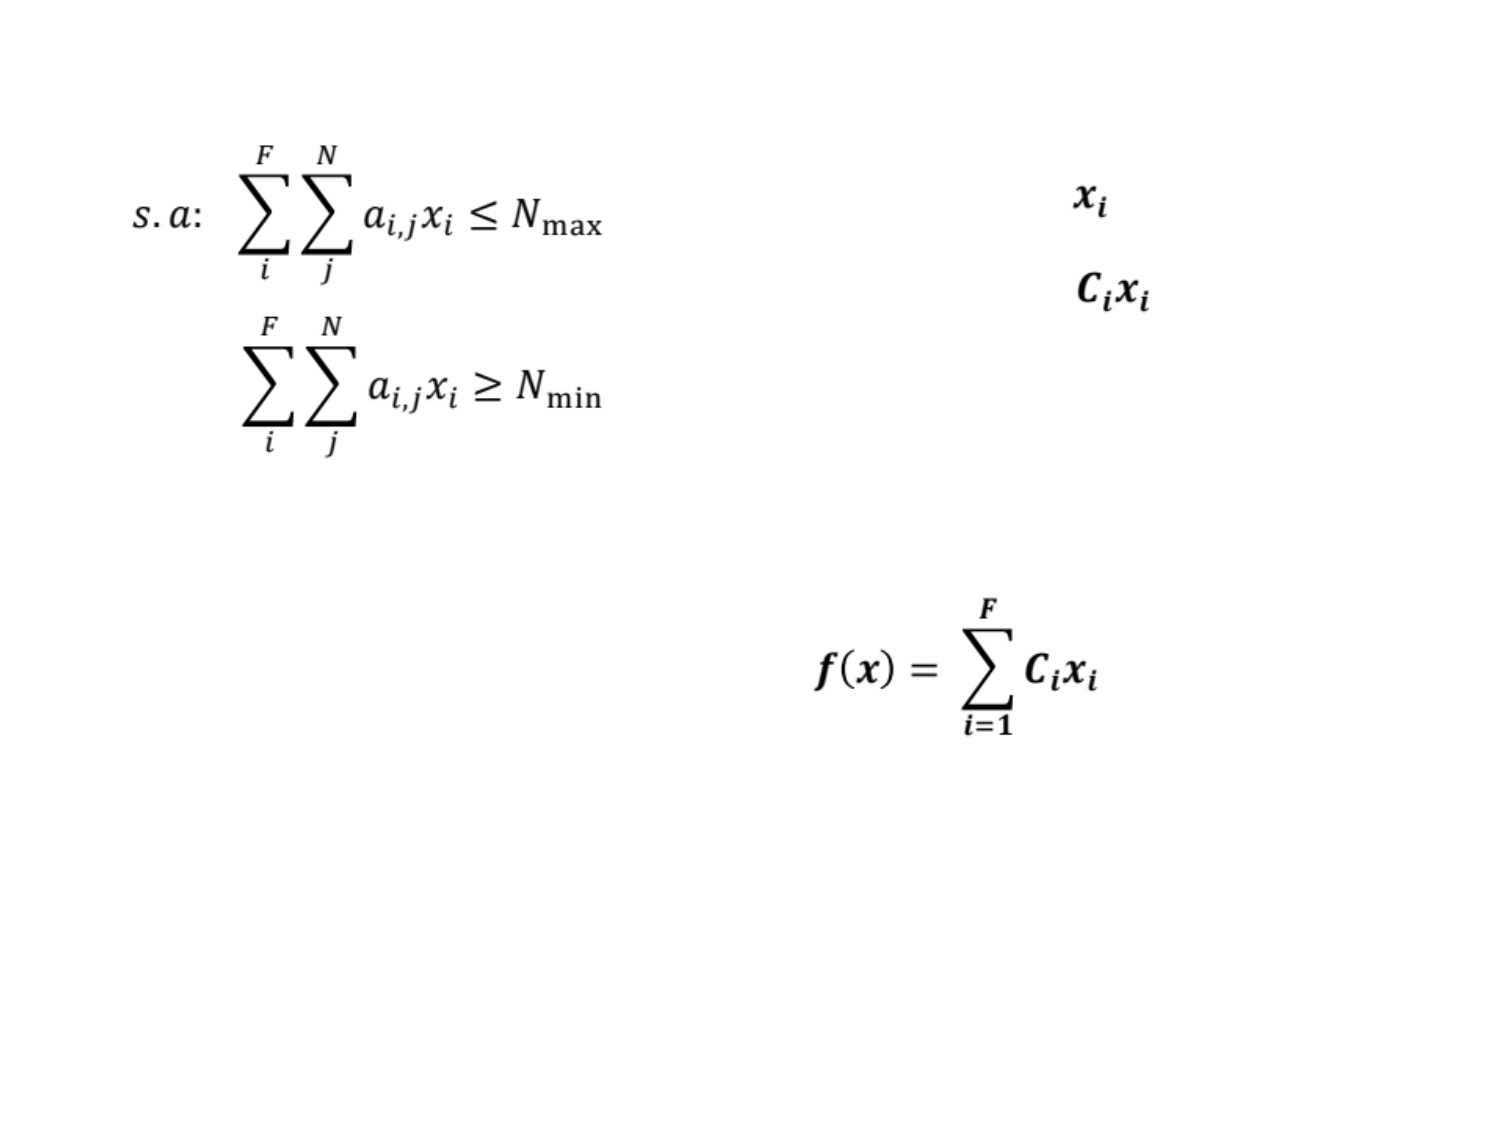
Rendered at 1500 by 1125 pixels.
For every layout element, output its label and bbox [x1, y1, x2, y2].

picture [541, 595, 1428, 834]
picture [0, 141, 1500, 484]
